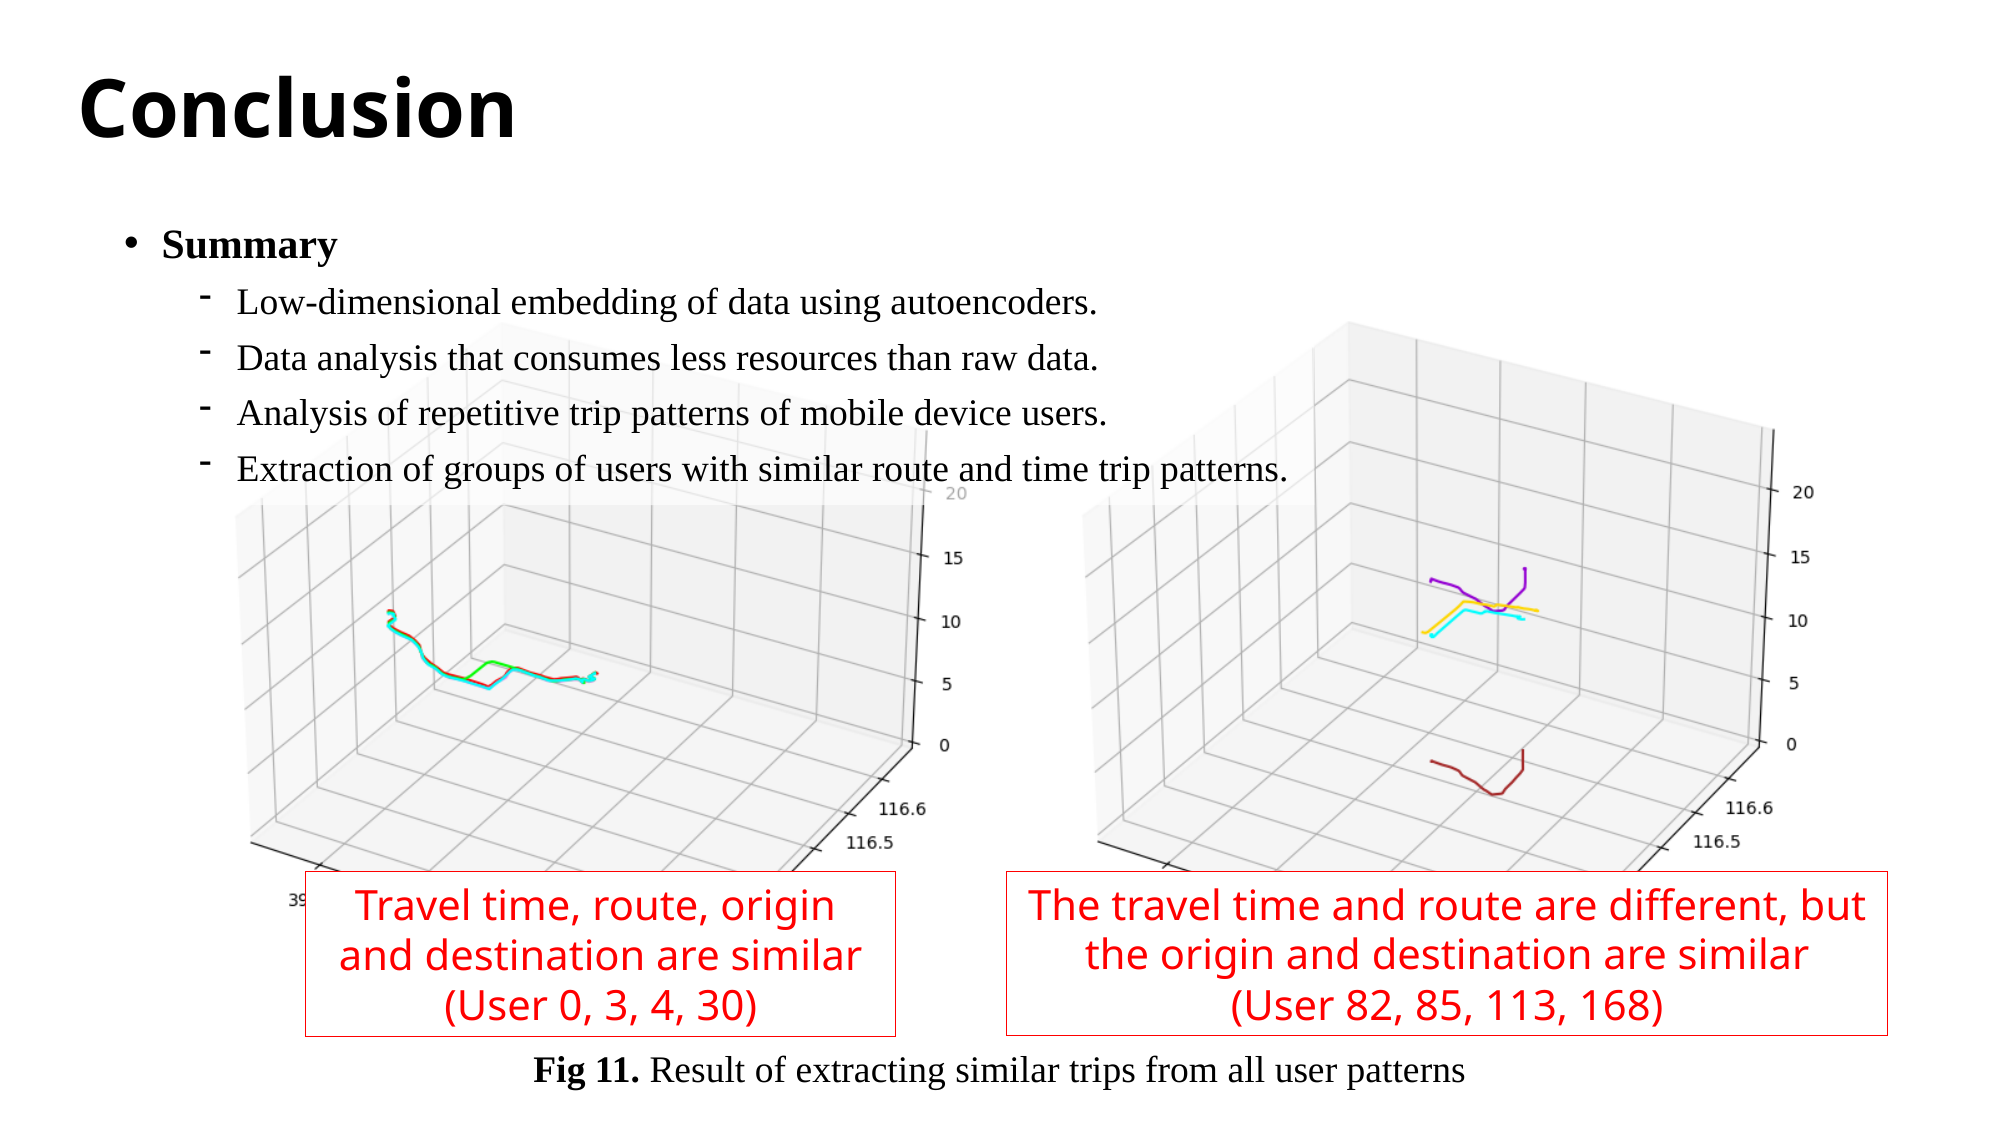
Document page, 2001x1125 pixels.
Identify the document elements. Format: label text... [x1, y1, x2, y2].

picture [1068, 311, 1831, 1038]
title Conclusion [62, 59, 1938, 163]
picture [221, 312, 984, 1038]
list Summary Low-dimensional embedding of data using autoencoders. Data analysis that consumes less resources than raw data. Analysis of repetitive trip patterns of mobile device users. Extraction of groups of users with similar route and time trip patterns. [109, 209, 1315, 506]
text_box The travel time and route are different, but the origin and destination are similar (User 82, 85, 113, 168) [1006, 871, 1068, 1036]
text_box Fig 11. Result of extracting similar trips from all user patterns [192, 1037, 1808, 1098]
text_box The travel time and route are different, but the origin and destination are similar (User 82, 85, 113, 168) [1831, 871, 1888, 1036]
